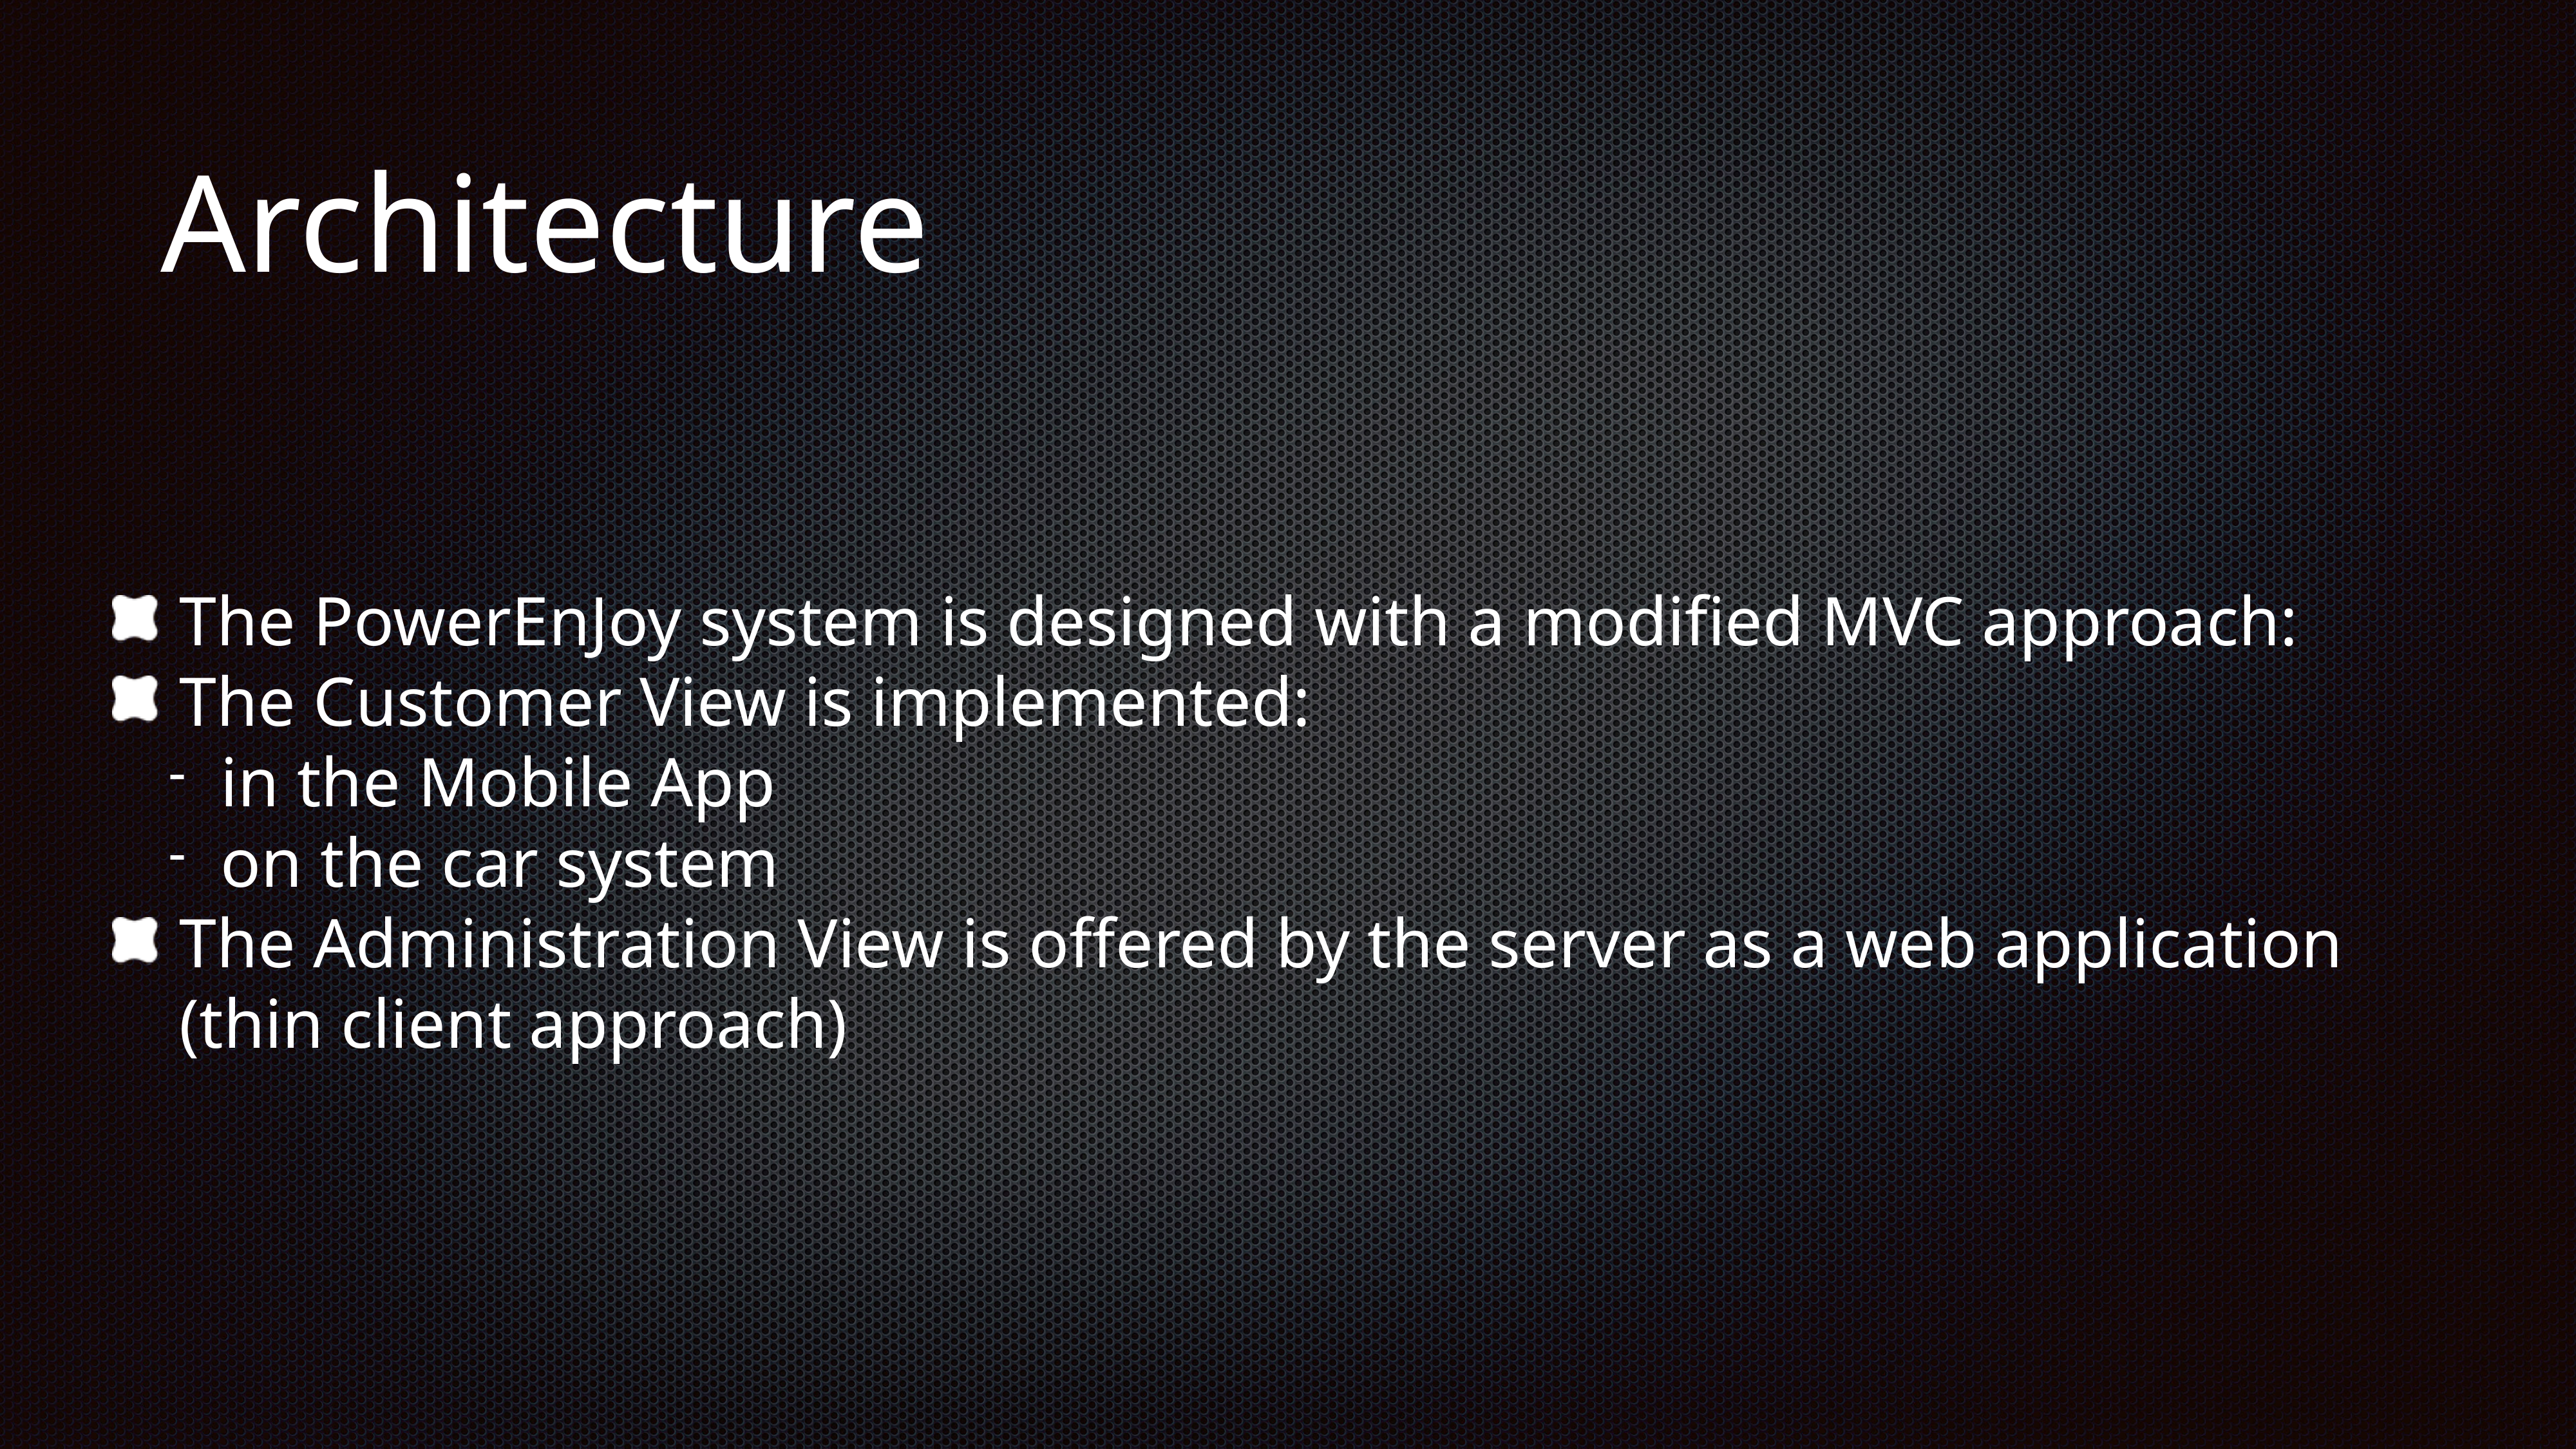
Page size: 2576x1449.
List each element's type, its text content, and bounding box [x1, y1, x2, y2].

text_box The PowerEnJoy system is designed with a modified MVC approach: The Customer View is implemented: in the Mobile App on the car system The Administration View is offered by the server as a web application (thin client approach) [106, 395, 2431, 1245]
picture [0, 0, 2576, 1449]
text_box Architecture [155, 37, 2421, 395]
